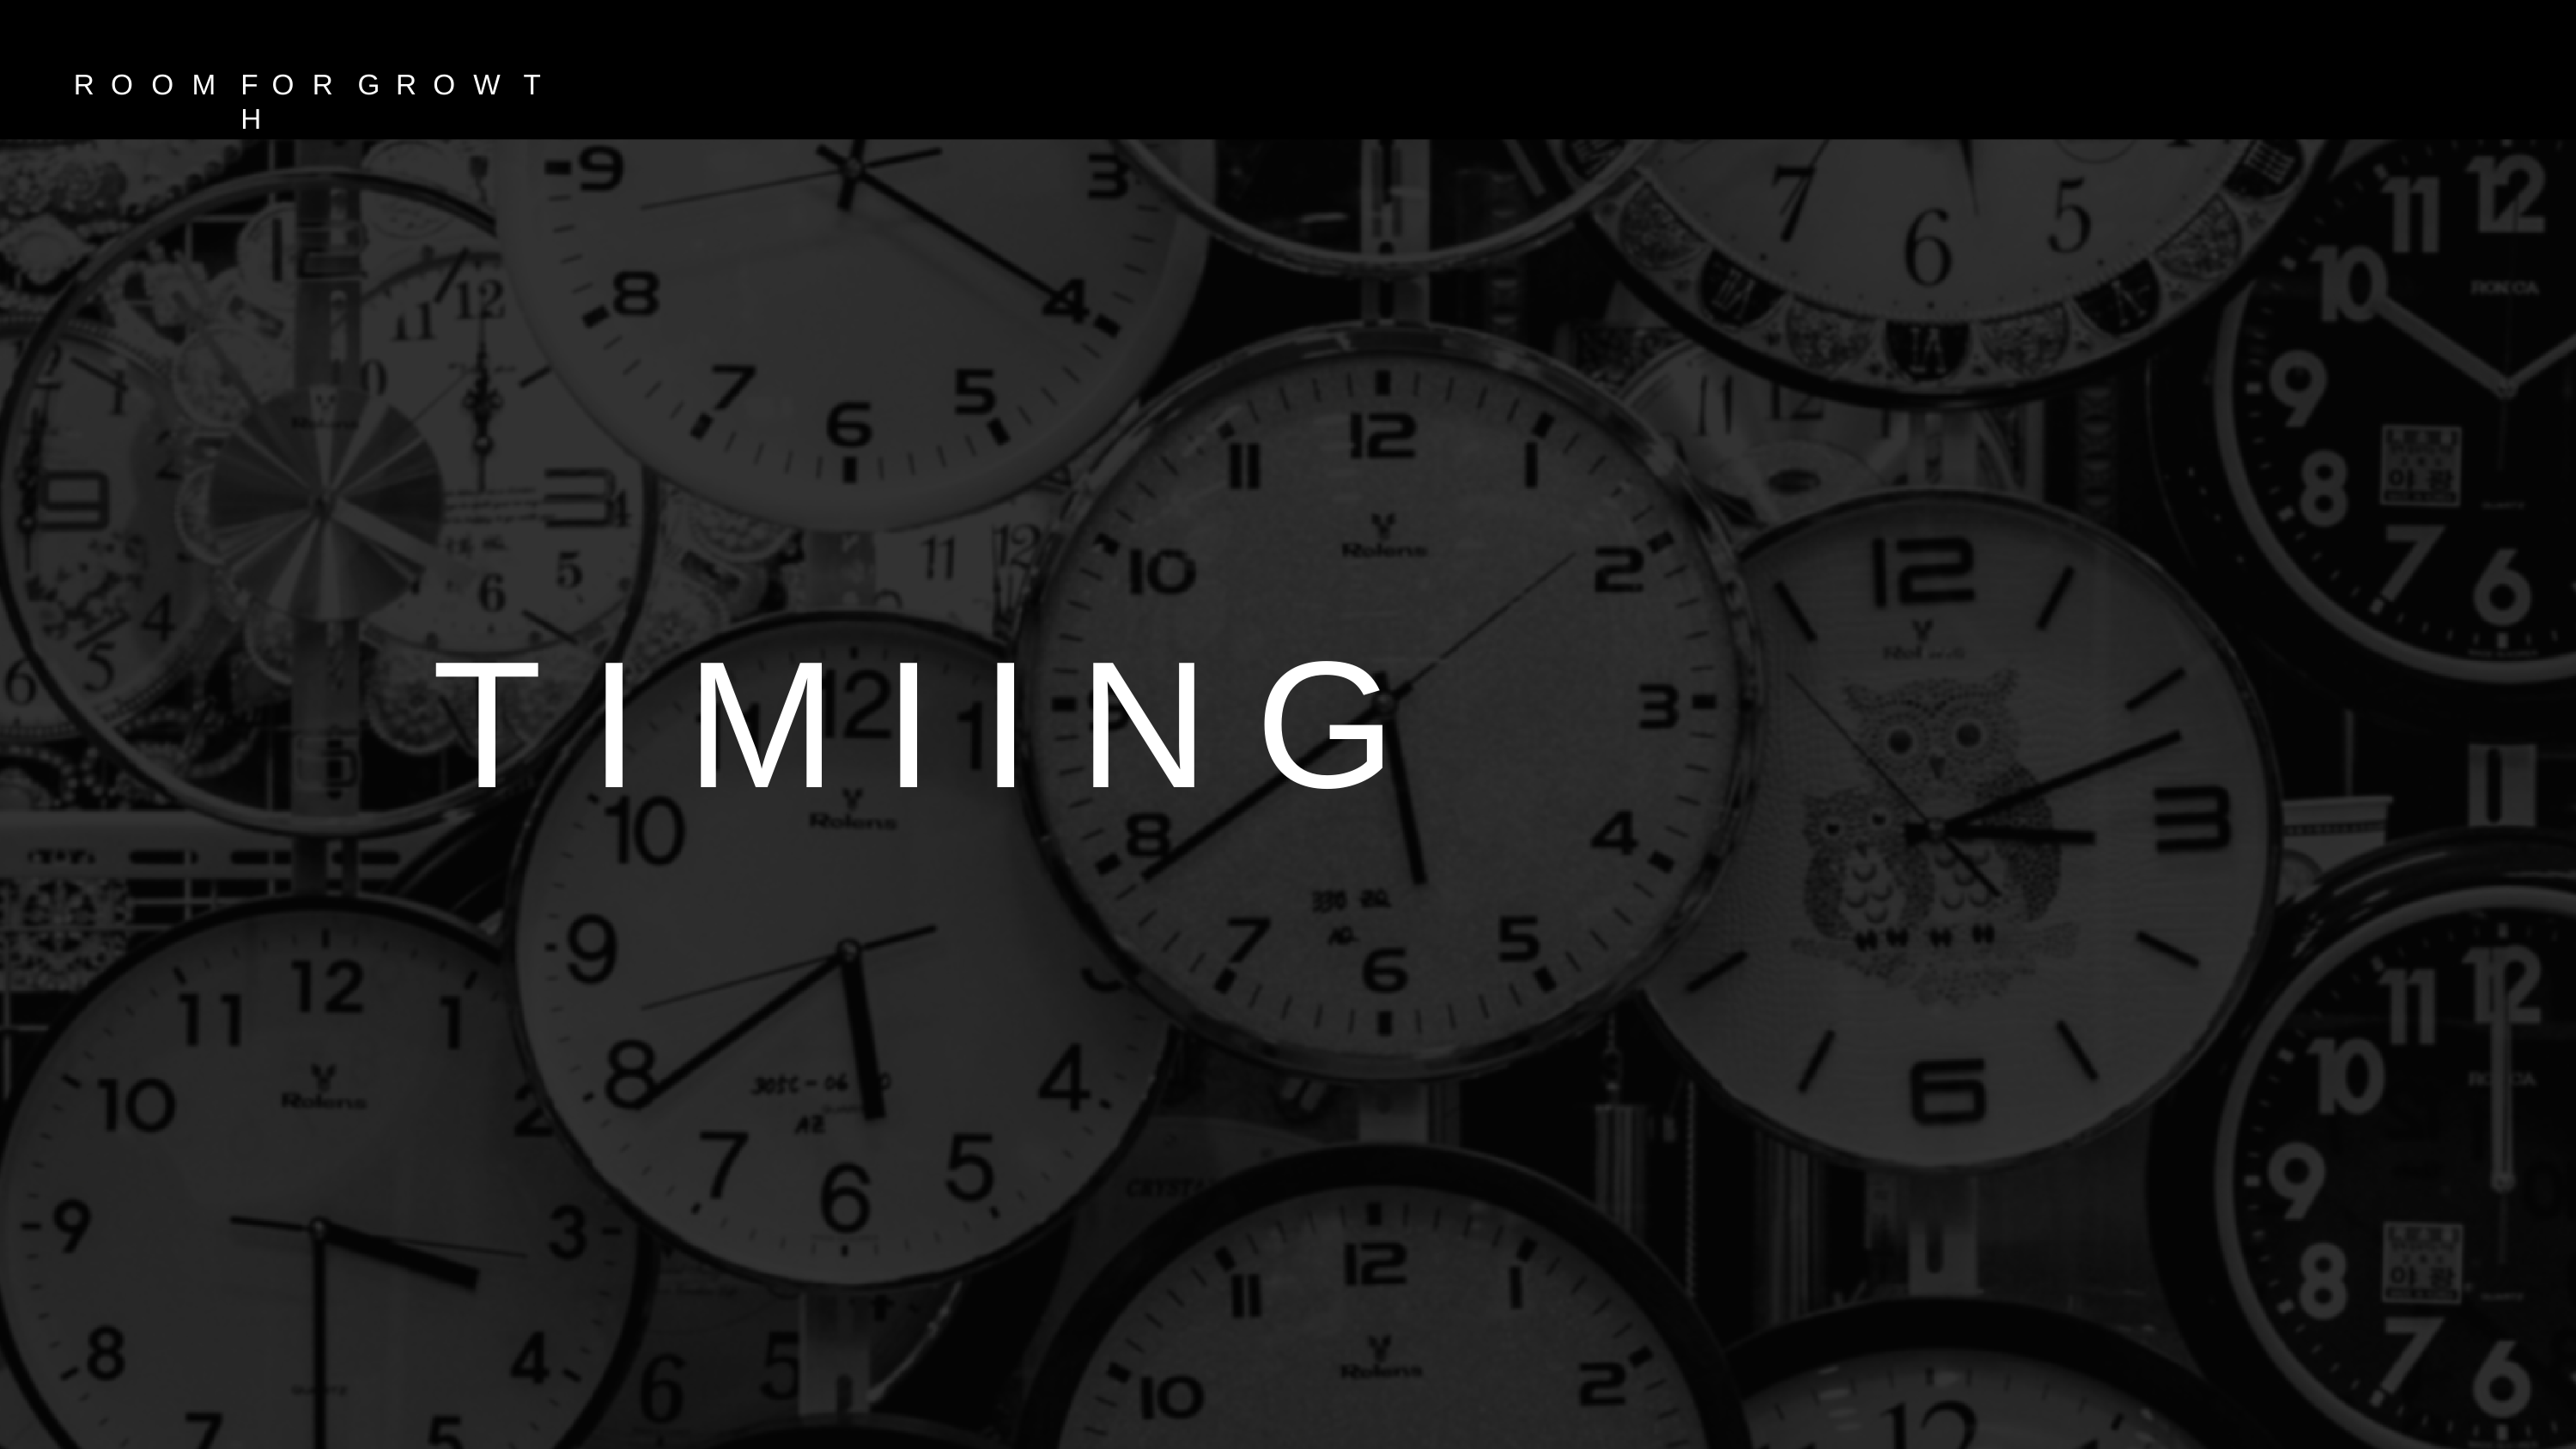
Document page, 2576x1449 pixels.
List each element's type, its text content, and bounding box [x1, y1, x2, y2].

text_box [0, 0, 2576, 140]
text_box F O R G R O W T H [239, 64, 573, 136]
title TIMIING [430, 604, 1448, 849]
text_box [0, 140, 2576, 1449]
text_box R O O M [71, 64, 223, 101]
